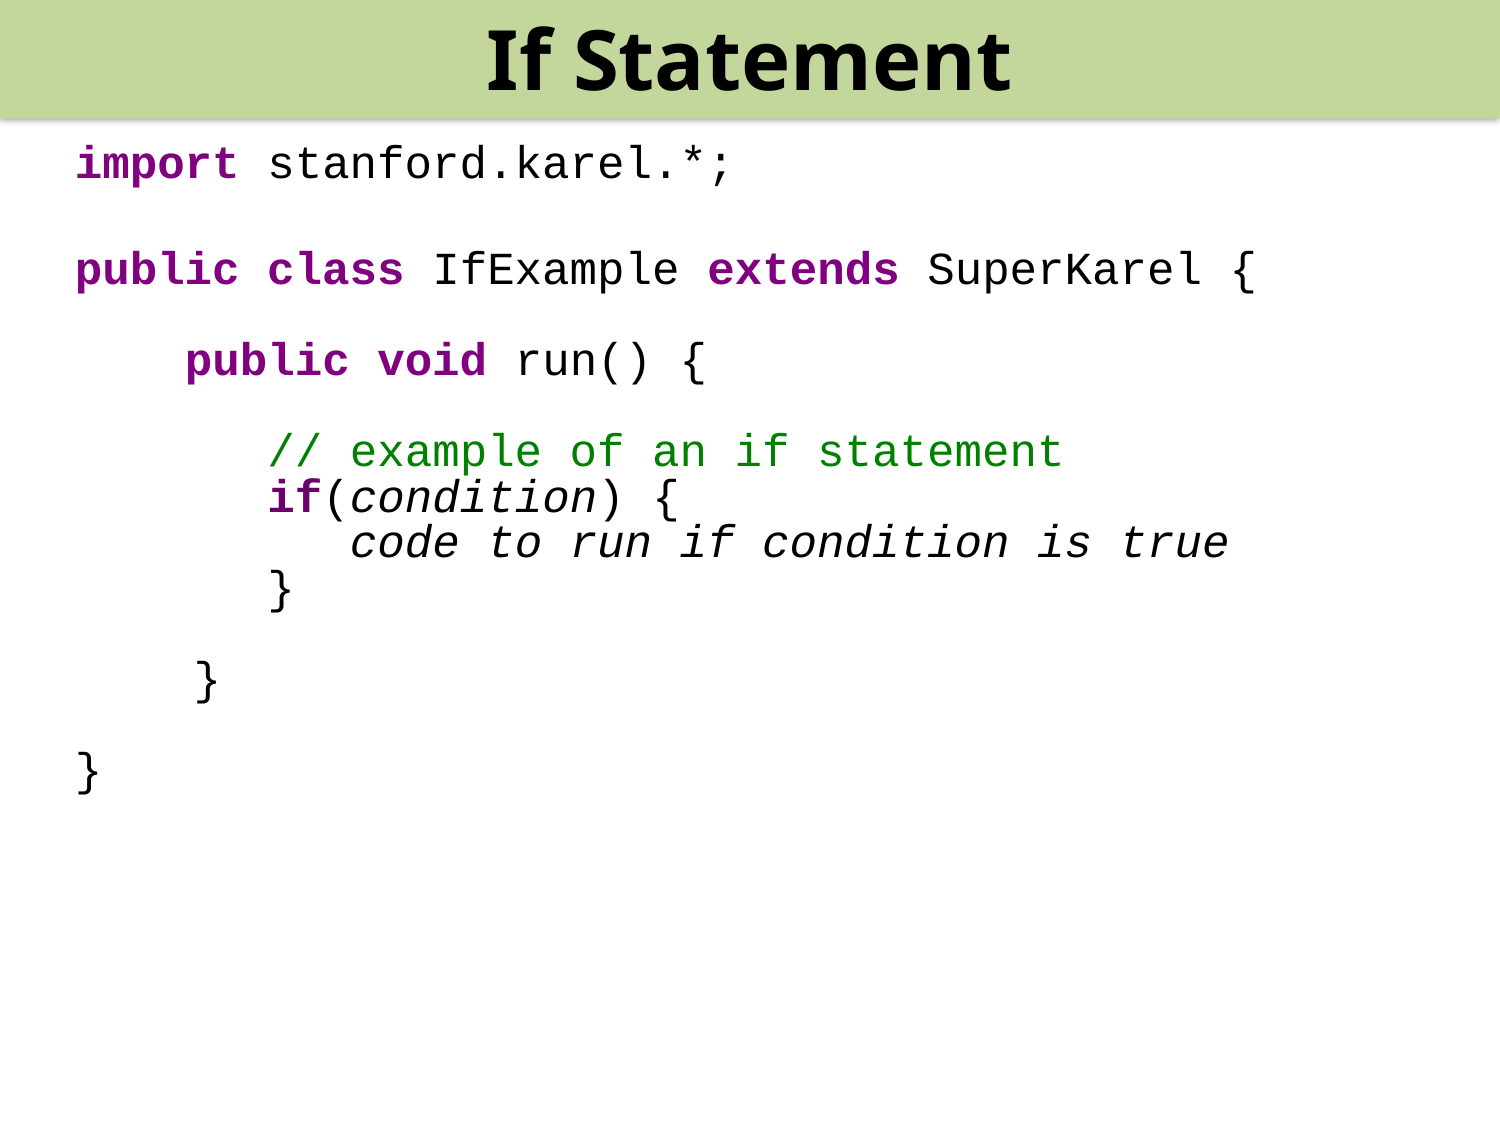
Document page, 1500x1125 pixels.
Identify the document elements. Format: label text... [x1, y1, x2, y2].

text_box import stanford.karel.*; public class IfExample extends SuperKarel { public void run() { // example of an if statement if(condition) { code to run if condition is true } } } [74, 134, 1425, 1096]
text_box If Statement [0, 0, 1500, 122]
